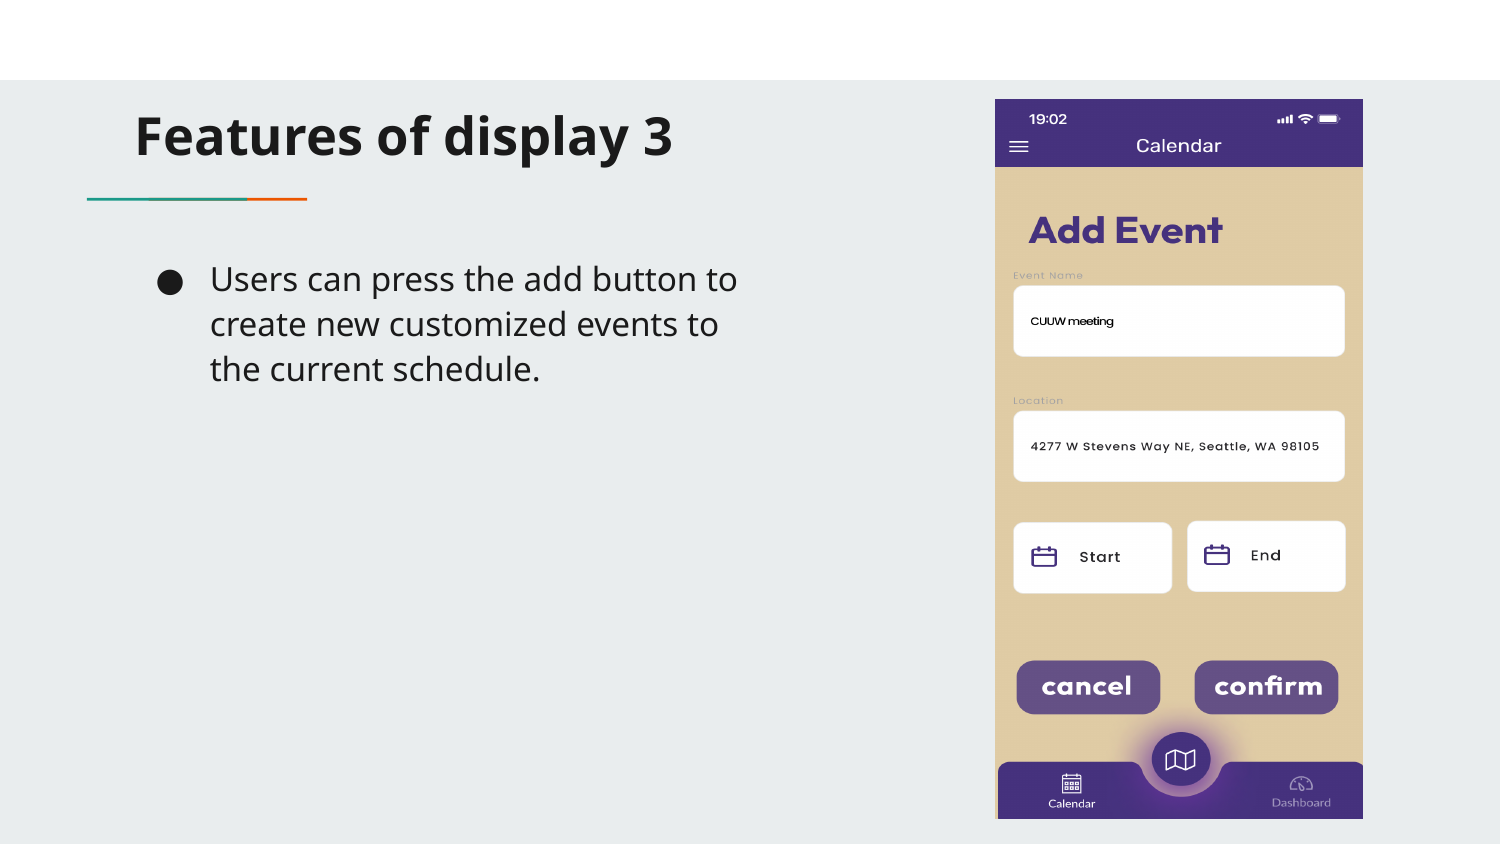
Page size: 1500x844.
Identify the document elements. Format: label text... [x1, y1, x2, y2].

picture [995, 99, 1363, 819]
subtitle Users can press the add button to create new customized events to the current schedule. [119, 240, 758, 745]
title Features of display 3 [119, 84, 971, 188]
